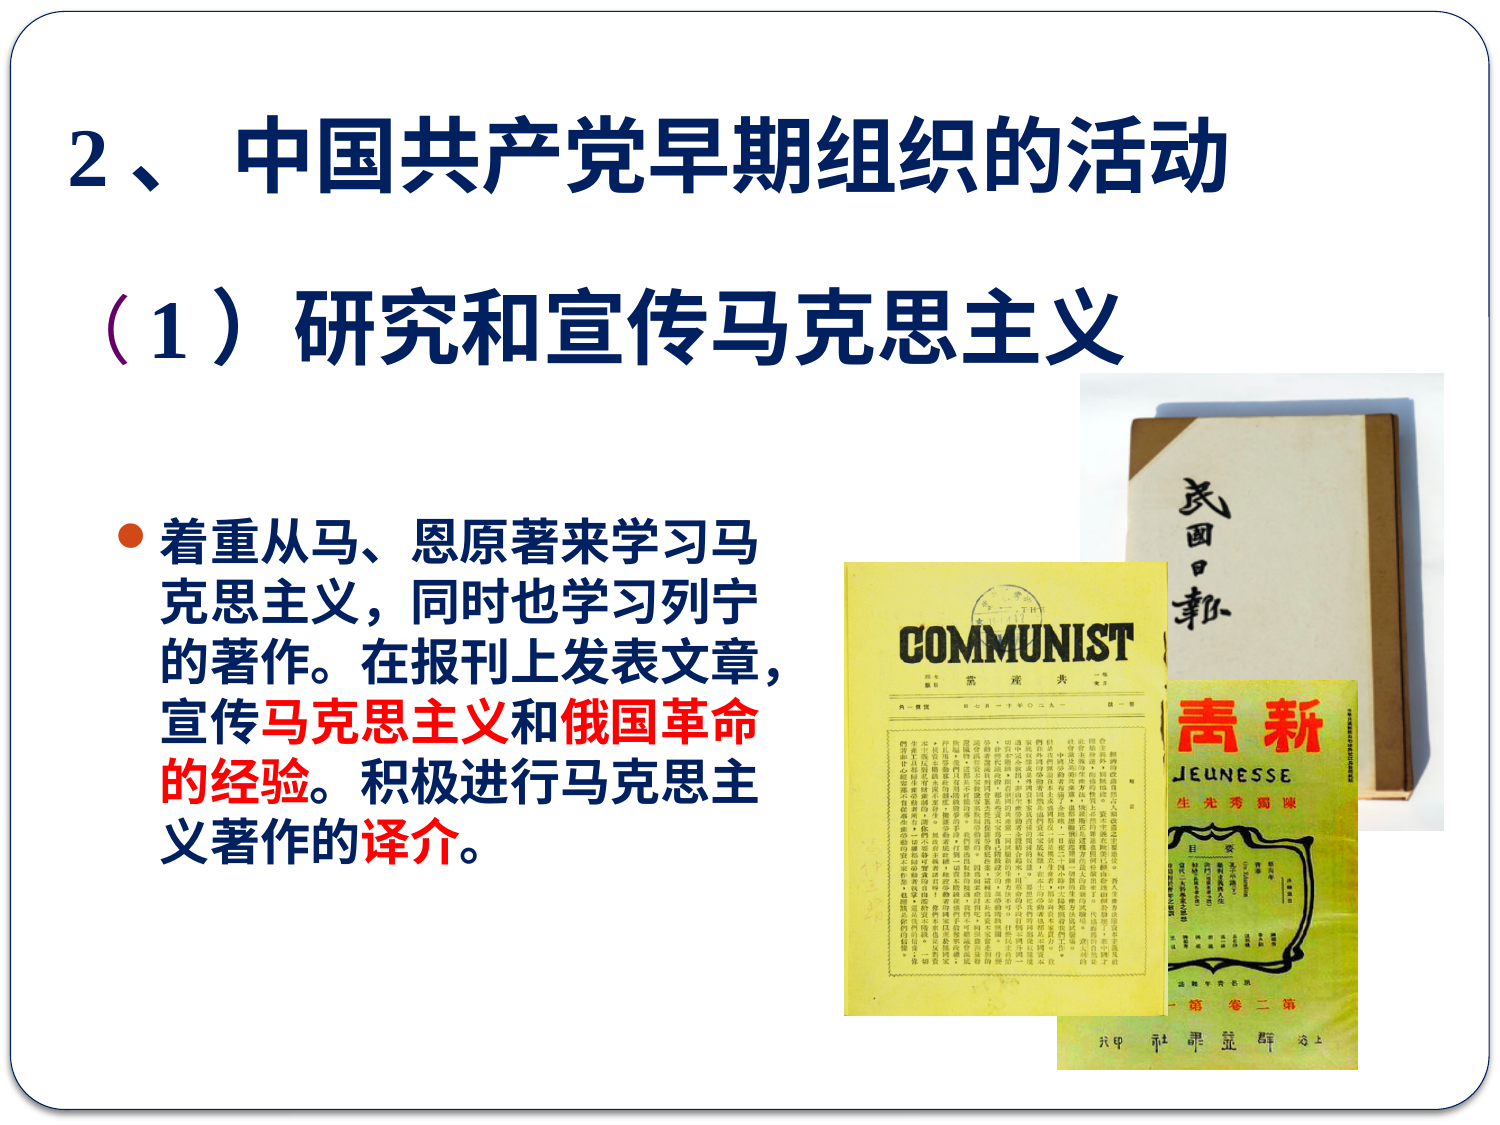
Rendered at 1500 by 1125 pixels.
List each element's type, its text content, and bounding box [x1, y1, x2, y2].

list 着重从马、恩原著来学习马克思主义，同时也学习列宁的著作。在报刊上发表文章，宣传马克思主义和俄国革命的经验。积极进行马克思主义著作的译介。 [100, 503, 809, 965]
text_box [844, 373, 1444, 1070]
title 2、 中国共产党早期组织的活动 [53, 30, 1284, 219]
text_box （1）研究和宣传马克思主义 [41, 267, 1294, 383]
